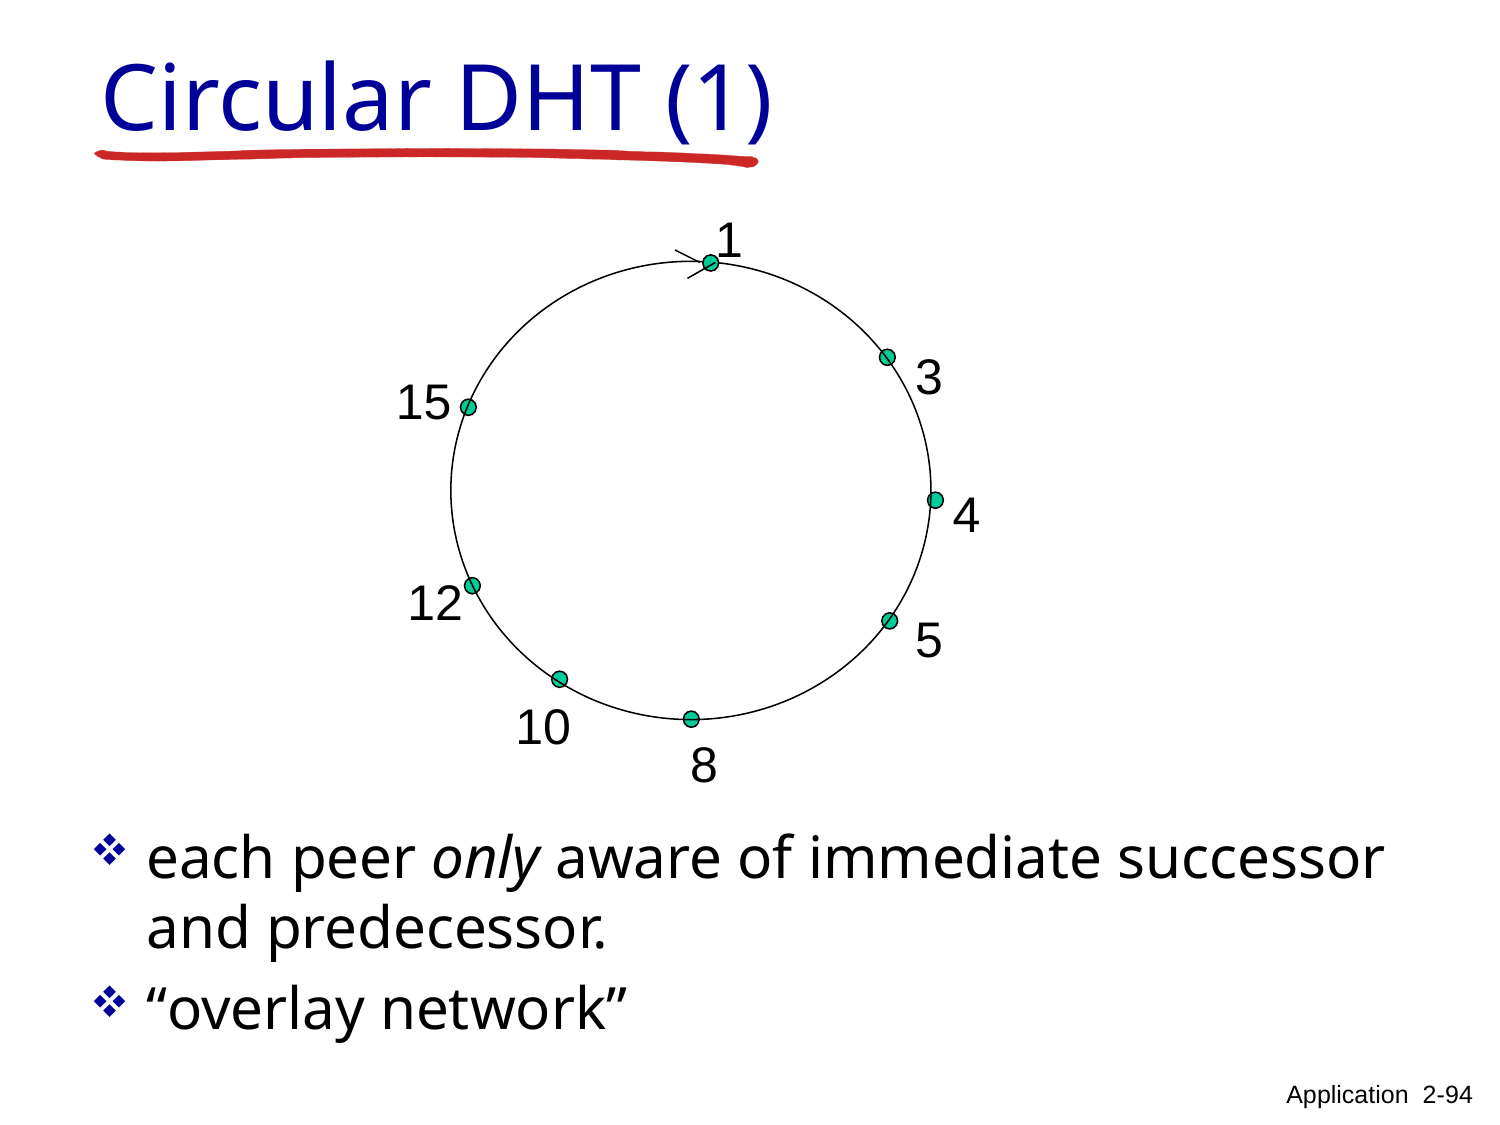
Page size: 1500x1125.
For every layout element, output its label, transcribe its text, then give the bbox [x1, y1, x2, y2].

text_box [674, 249, 701, 263]
text_box Application 2-94 [1249, 1071, 1488, 1119]
picture [91, 143, 767, 173]
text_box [687, 262, 716, 279]
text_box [380, 199, 996, 801]
title Circular DHT (1) [85, 0, 1361, 188]
list each peer only aware of immediate successor and predecessor. “overlay network” [75, 812, 1425, 1063]
